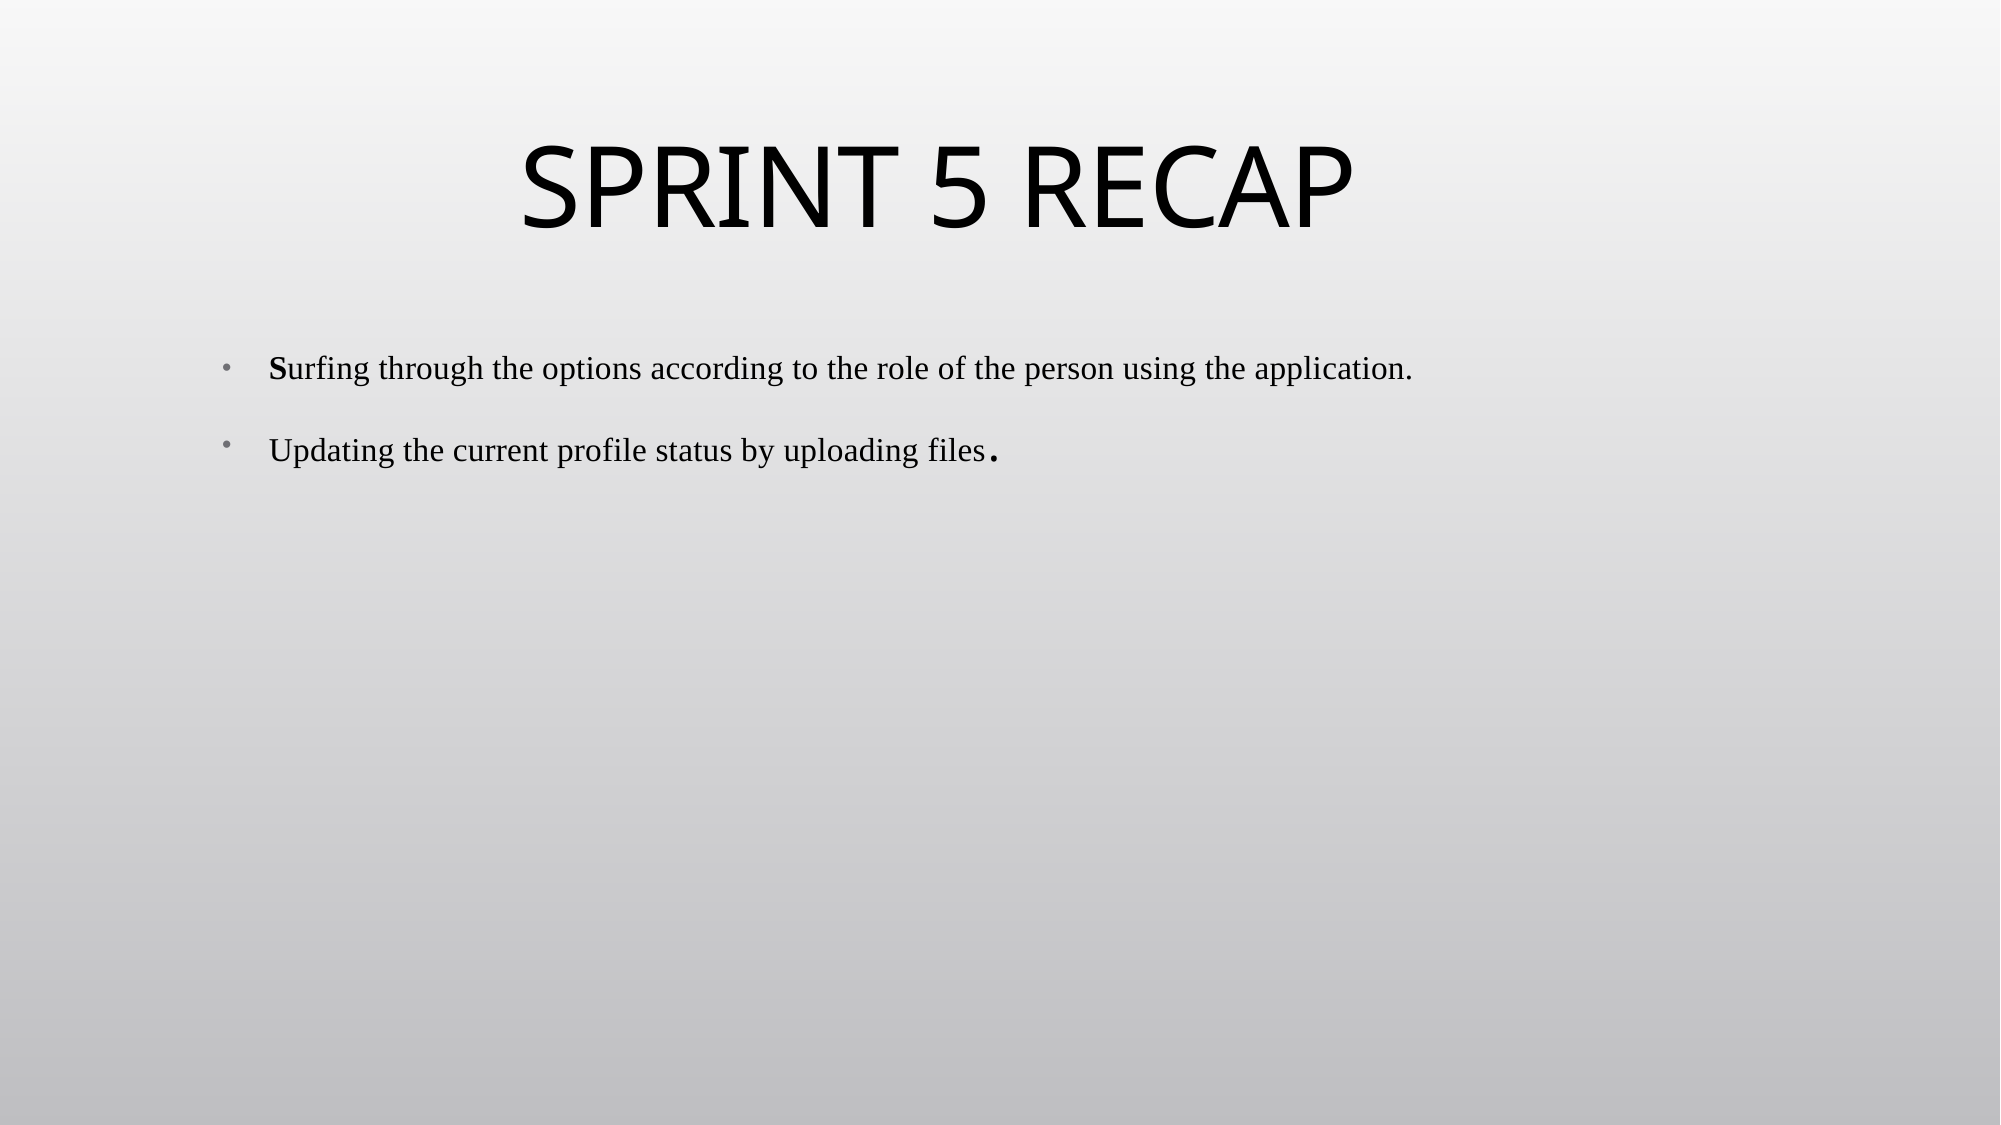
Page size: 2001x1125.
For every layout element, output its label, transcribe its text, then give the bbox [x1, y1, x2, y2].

subtitle Surfing through the options according to the role of the person using the application. Updating the current profile status by uploading files. [206, 341, 1752, 619]
title SPRINT 5 RECAP [206, 124, 1671, 259]
